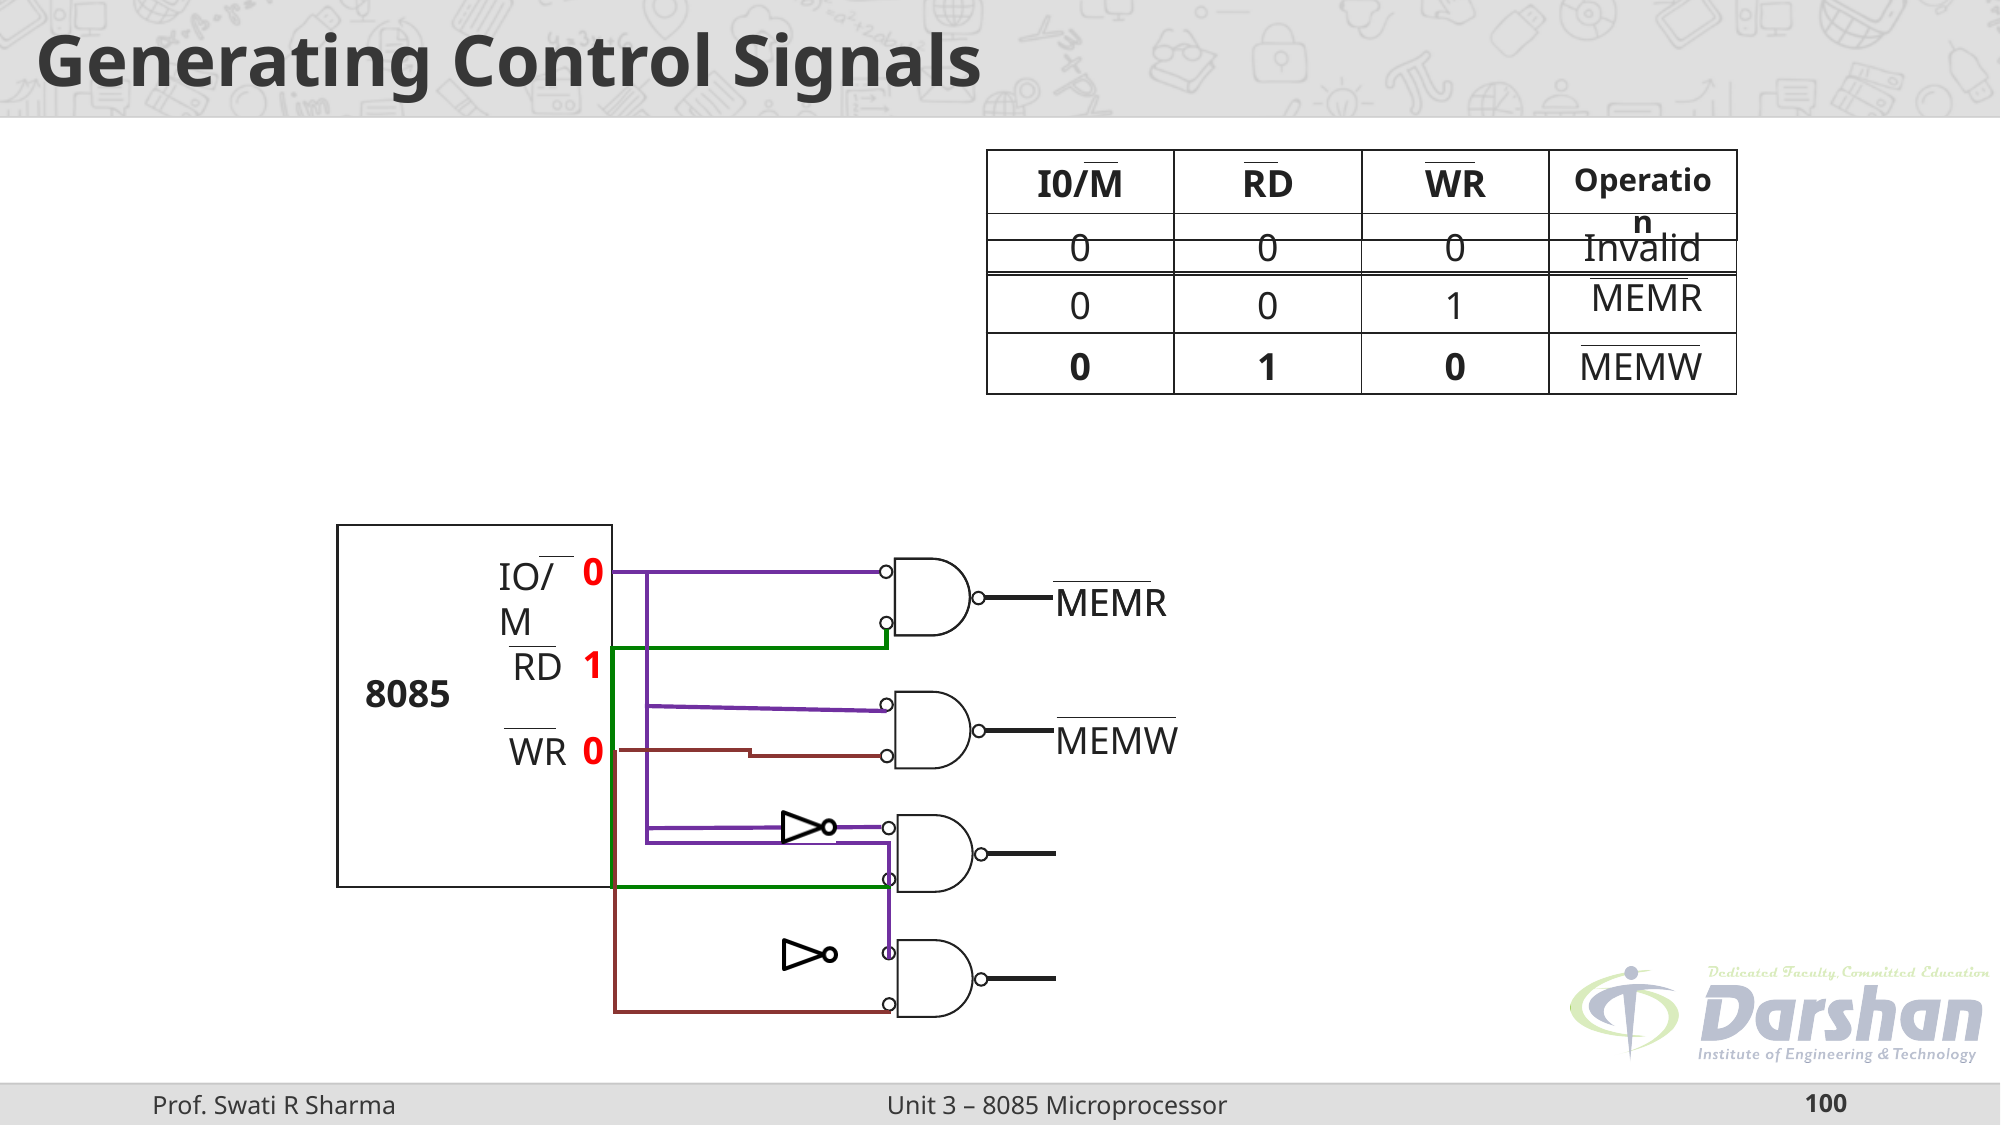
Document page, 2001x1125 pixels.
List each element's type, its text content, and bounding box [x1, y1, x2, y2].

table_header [988, 334, 1173, 393]
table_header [988, 273, 1173, 332]
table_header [1175, 273, 1361, 332]
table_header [1550, 214, 1736, 271]
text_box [336, 524, 1244, 1018]
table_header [1362, 334, 1548, 393]
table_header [1175, 334, 1361, 393]
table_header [988, 151, 1173, 213]
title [0, 0, 2000, 117]
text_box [1575, 266, 1726, 327]
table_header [988, 214, 1173, 271]
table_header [1363, 151, 1548, 213]
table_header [1550, 151, 1736, 213]
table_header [1175, 151, 1361, 213]
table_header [1550, 334, 1736, 393]
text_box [1564, 335, 1726, 395]
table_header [1362, 273, 1548, 332]
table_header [1362, 214, 1548, 271]
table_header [1550, 273, 1736, 332]
picture [781, 810, 837, 844]
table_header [1175, 214, 1361, 271]
picture [782, 938, 838, 972]
table_cell 15 [1570, 966, 1990, 1063]
